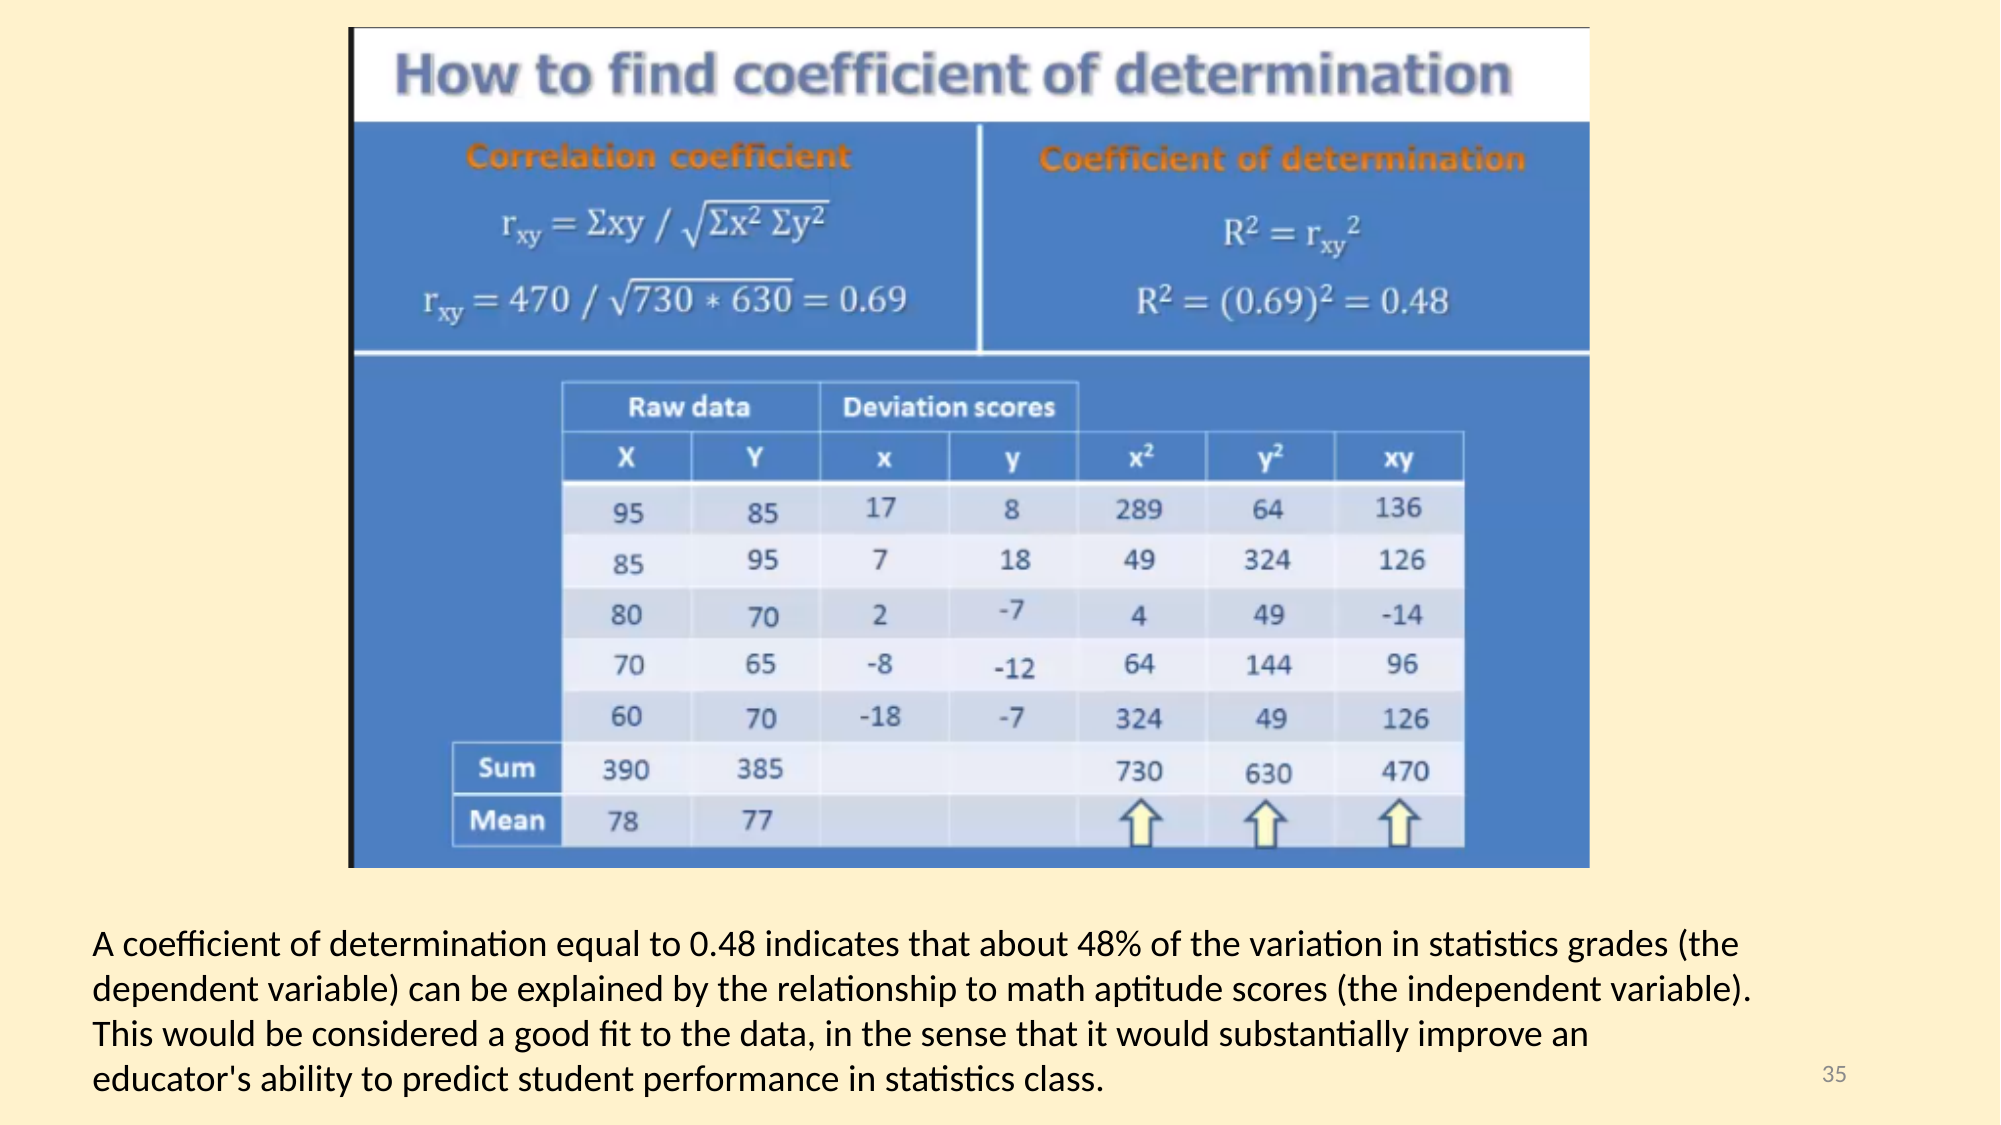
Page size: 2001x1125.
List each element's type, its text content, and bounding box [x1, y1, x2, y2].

slide_number 35 [1412, 1042, 1863, 1103]
text_box A coefficient of determination equal to 0.48 indicates that about 48% of the variation in statistics grades (the dependent variable) can be explained by the relationship to math aptitude scores (the independent variable). This would be considered a good fit to the data, in the sense that it would substantially improve an educator's ability to predict student performance in statistics class. [77, 911, 1770, 1107]
picture [348, 27, 1590, 868]
